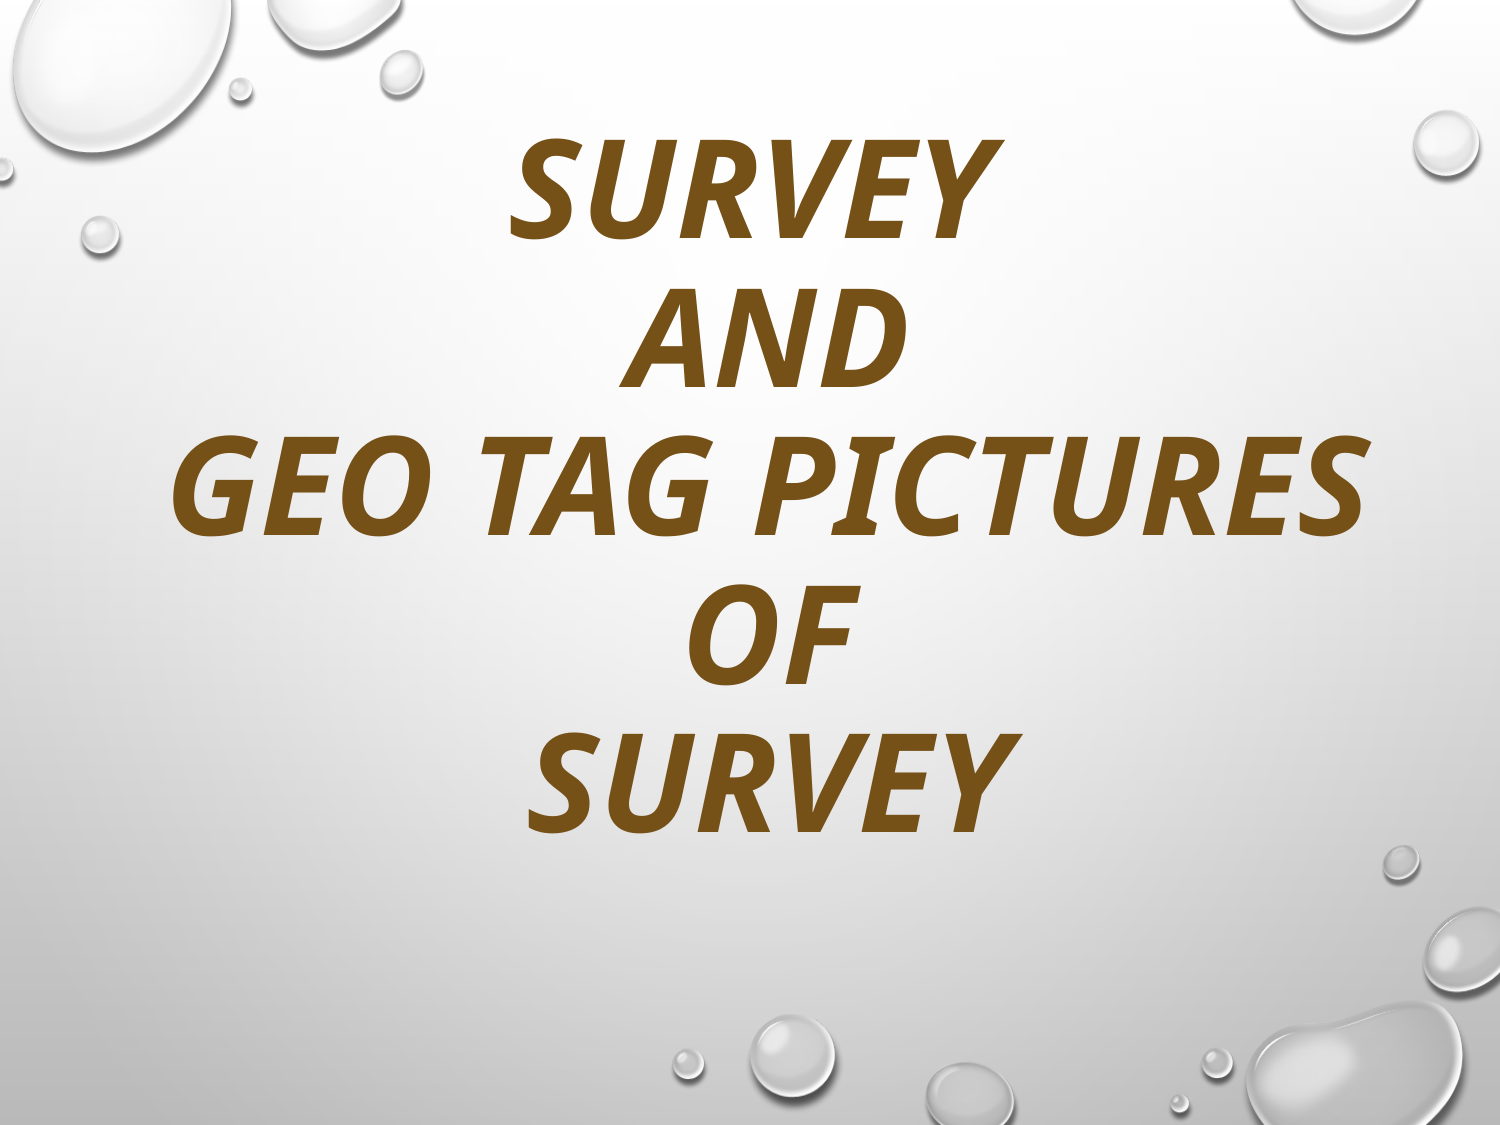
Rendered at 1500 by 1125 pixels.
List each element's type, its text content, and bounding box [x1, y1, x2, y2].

title SURVEY AND GEO TAG PICTURES OF SURVEY [112, 45, 1425, 938]
picture [0, 0, 1500, 1125]
